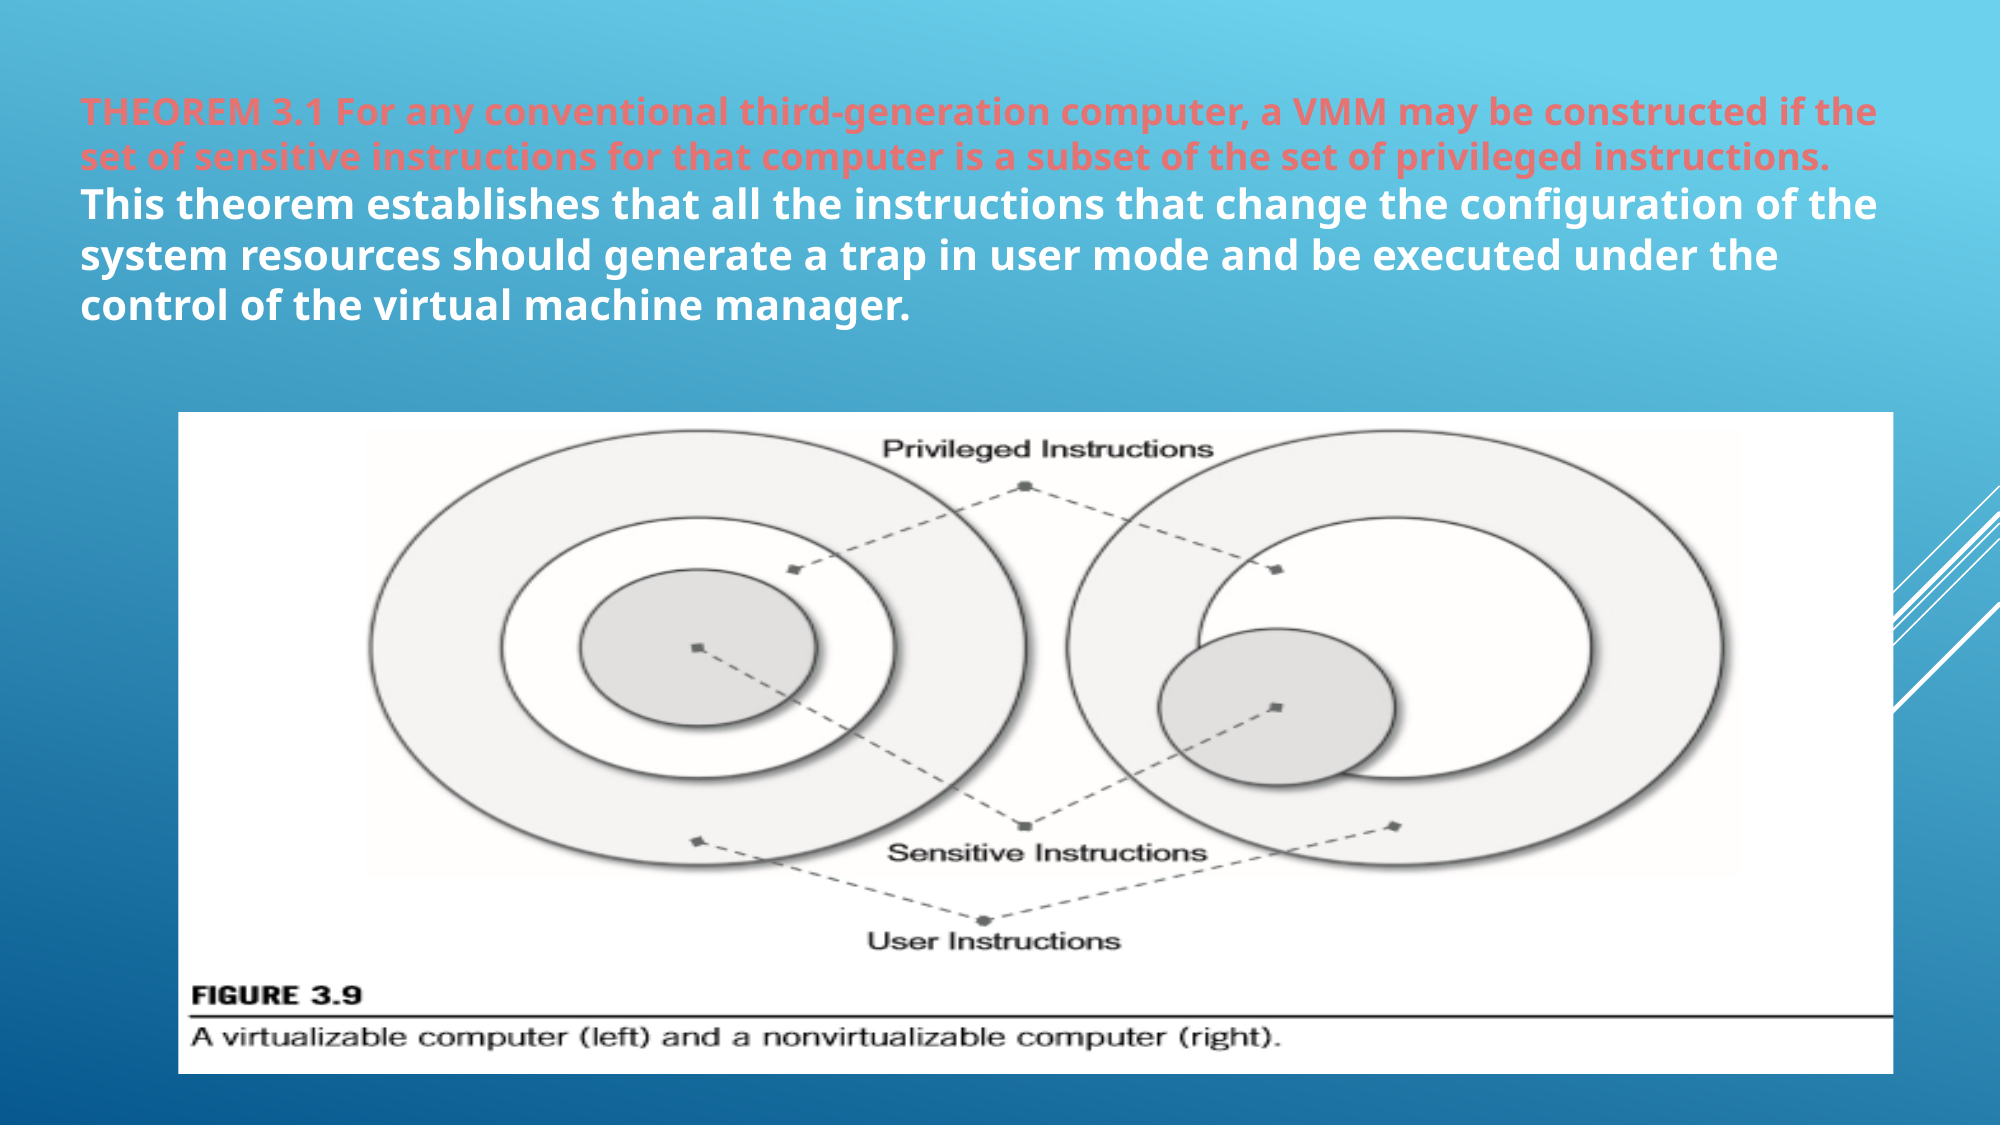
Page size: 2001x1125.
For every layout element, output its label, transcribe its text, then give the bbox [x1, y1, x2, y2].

text_box THEOREM 3.1 For any conventional third-generation computer, a VMM may be constructed if the set of sensitive instructions for that computer is a subset of the set of privileged instructions. This theorem establishes that all the instructions that change the configuration of the system resources should generate a trap in user mode and be executed under the control of the virtual machine manager. [65, 80, 1935, 386]
picture [177, 412, 1894, 1075]
